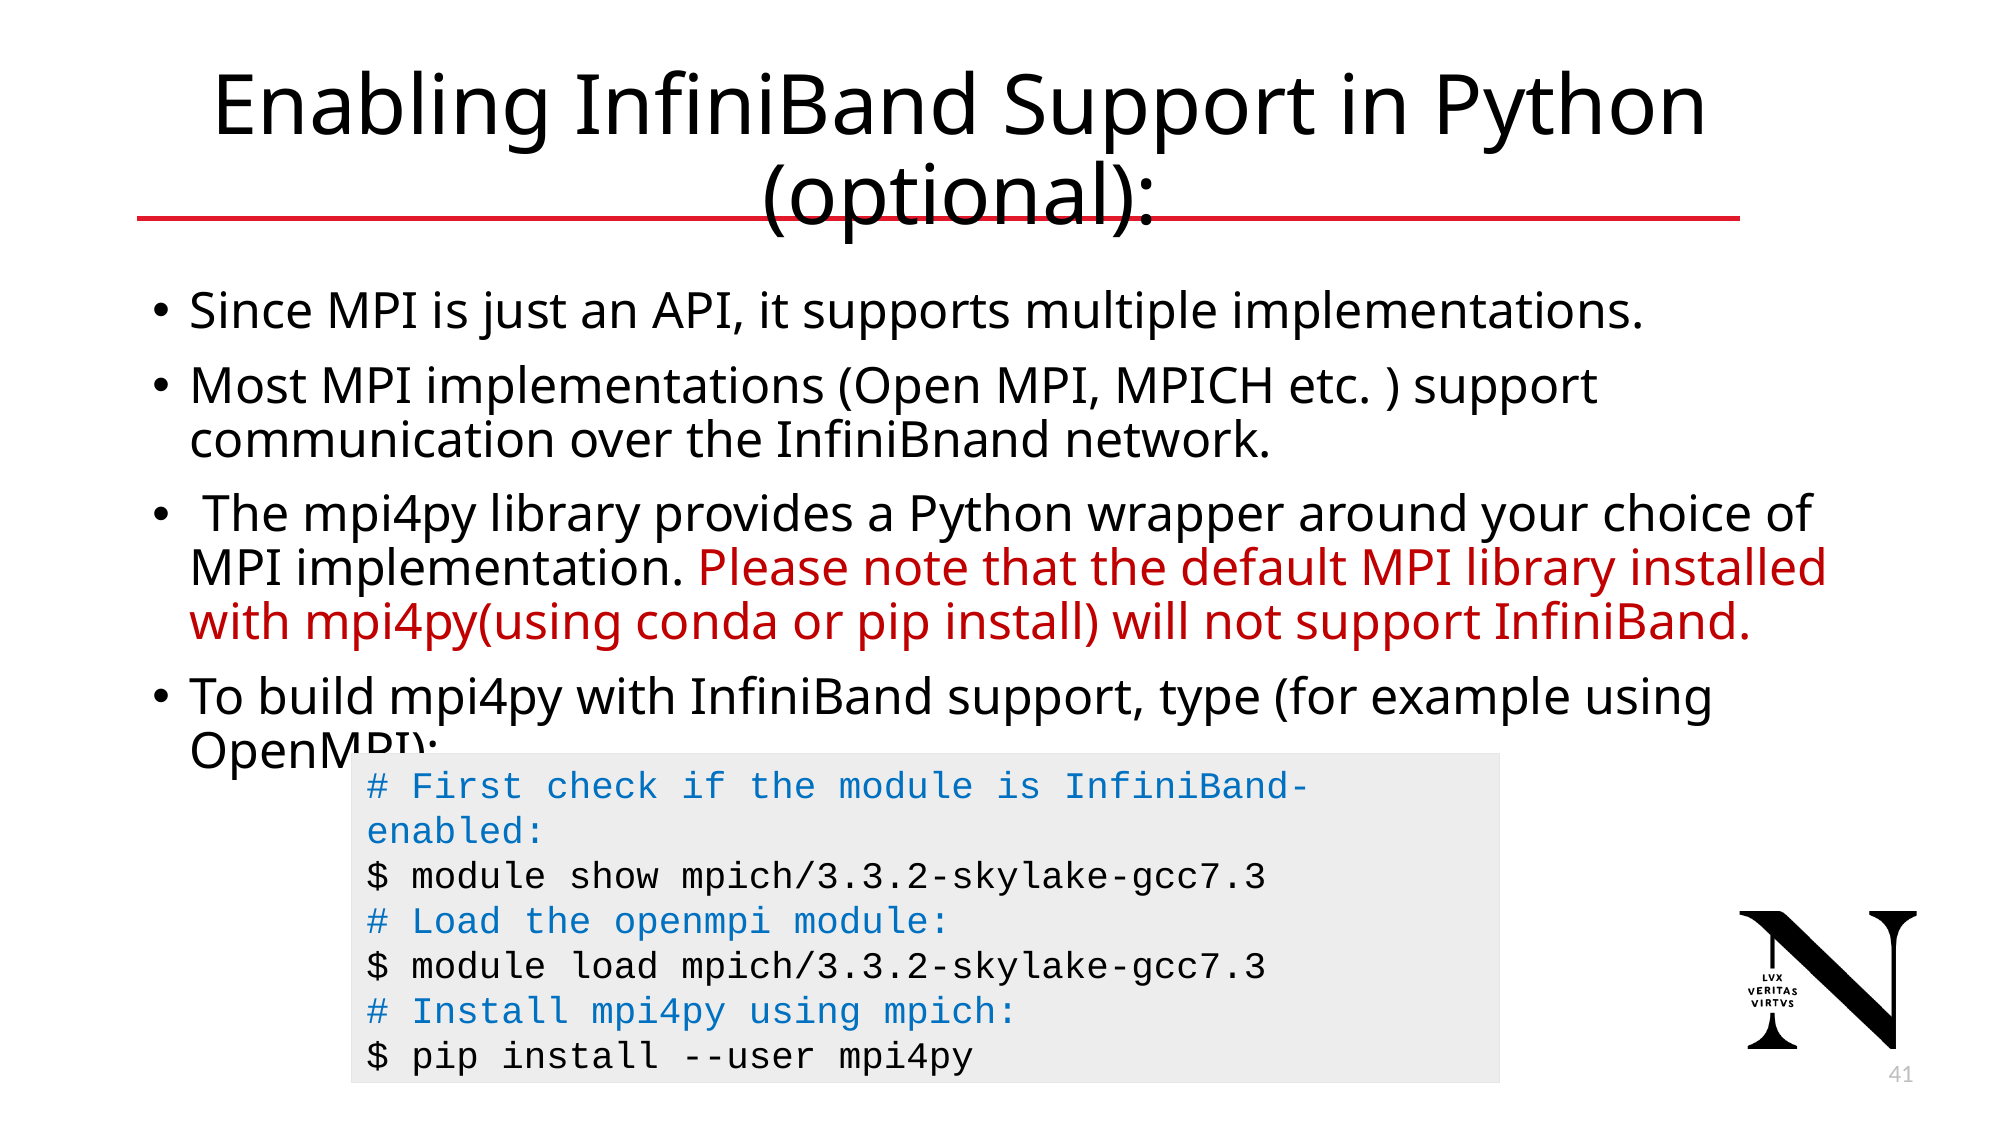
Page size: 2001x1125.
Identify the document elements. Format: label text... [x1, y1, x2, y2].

title Enabling InfiniBand Support in Python (optional): [98, 44, 1824, 262]
list Since MPI is just an API, it supports multiple implementations. Most MPI implementations (Open MPI, MPICH etc. ) support communication over the InfiniBnand network. The mpi4py library provides a Python wrapper around your choice of MPI implementation. Please note that the default MPI library installed with mpi4py(using conda or pip install) will not support InfiniBand. To build mpi4py with InfiniBand support, type (for example using OpenMPI): [137, 277, 1863, 992]
slide_number 42 [1479, 1042, 1930, 1103]
text_box # First check if the module is InfiniBand-enabled: $ module show mpich/3.3.2-skylake-gcc7.3 # Load the openmpi module: $ module load mpich/3.3.2-skylake-gcc7.3 # Install mpi4py using mpich: $ pip install --user mpi4py [351, 753, 1500, 1083]
